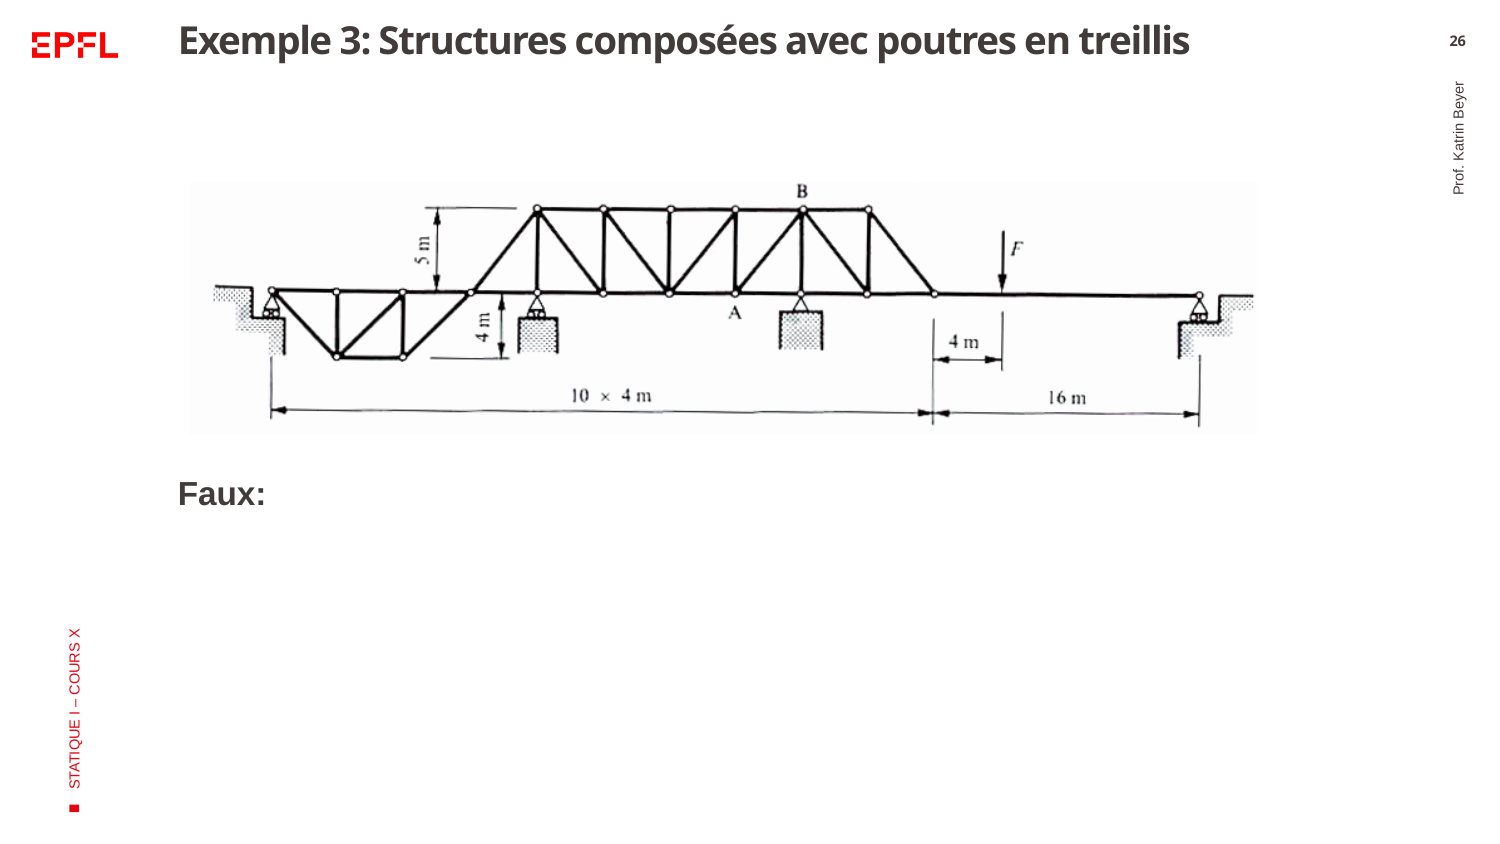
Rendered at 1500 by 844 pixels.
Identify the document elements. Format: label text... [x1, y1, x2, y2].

picture [190, 182, 1257, 435]
picture [21, 21, 129, 69]
footer Prof. Katrin Beyer [1415, 59, 1500, 641]
list Faux: [149, 469, 1415, 531]
slide_number 26 [1415, 32, 1500, 59]
slide_number STATIQUE I – COURS X [0, 256, 149, 805]
title Exemple 3: Structures composées avec poutres en treillis [148, 21, 1300, 164]
